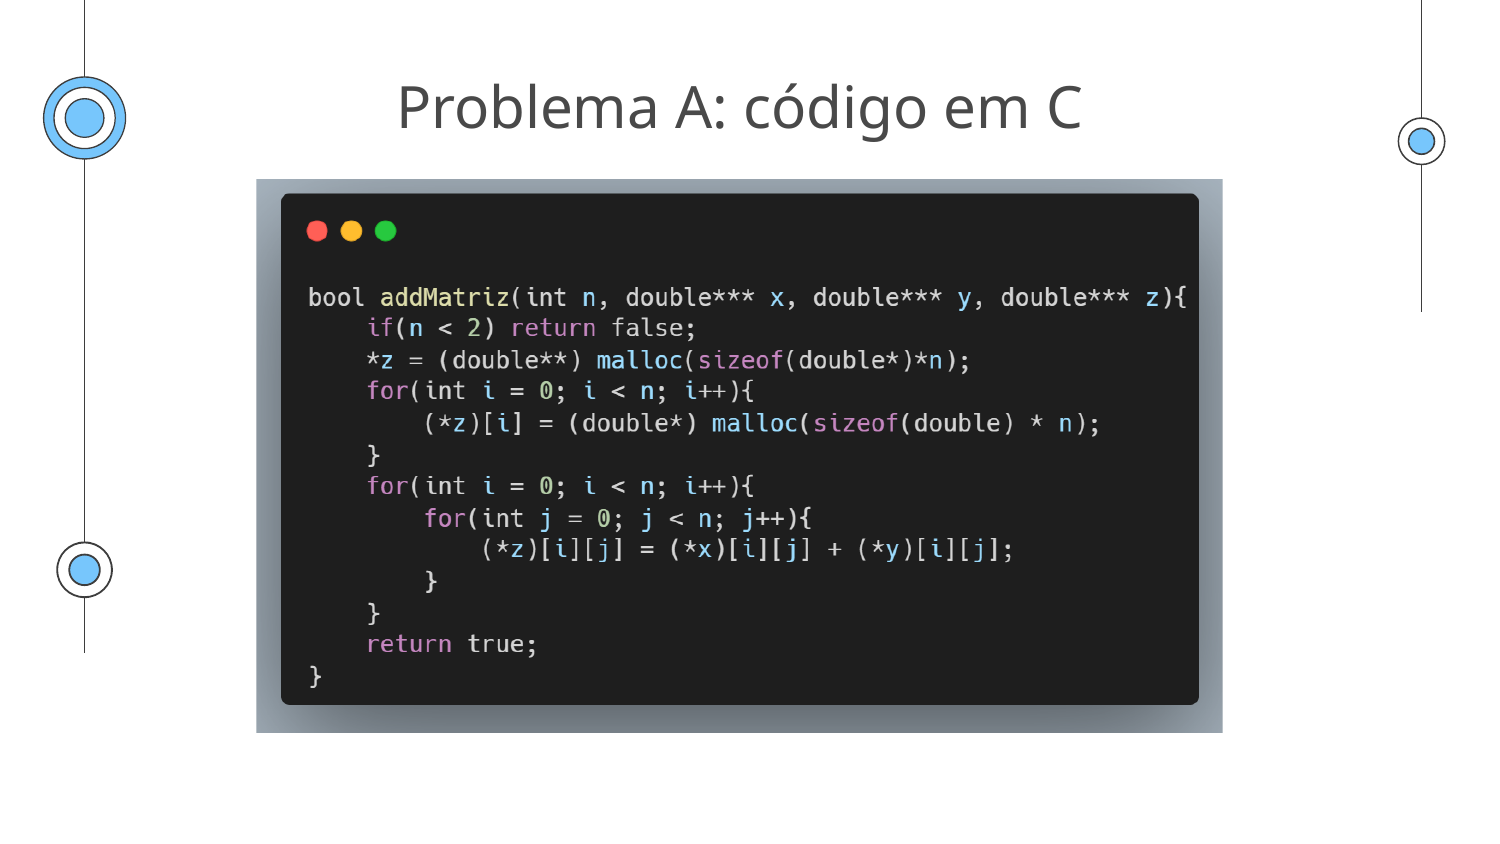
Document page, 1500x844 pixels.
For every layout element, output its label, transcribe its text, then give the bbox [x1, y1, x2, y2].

picture [256, 178, 1223, 733]
title Problema A: código em C [281, 55, 1197, 153]
